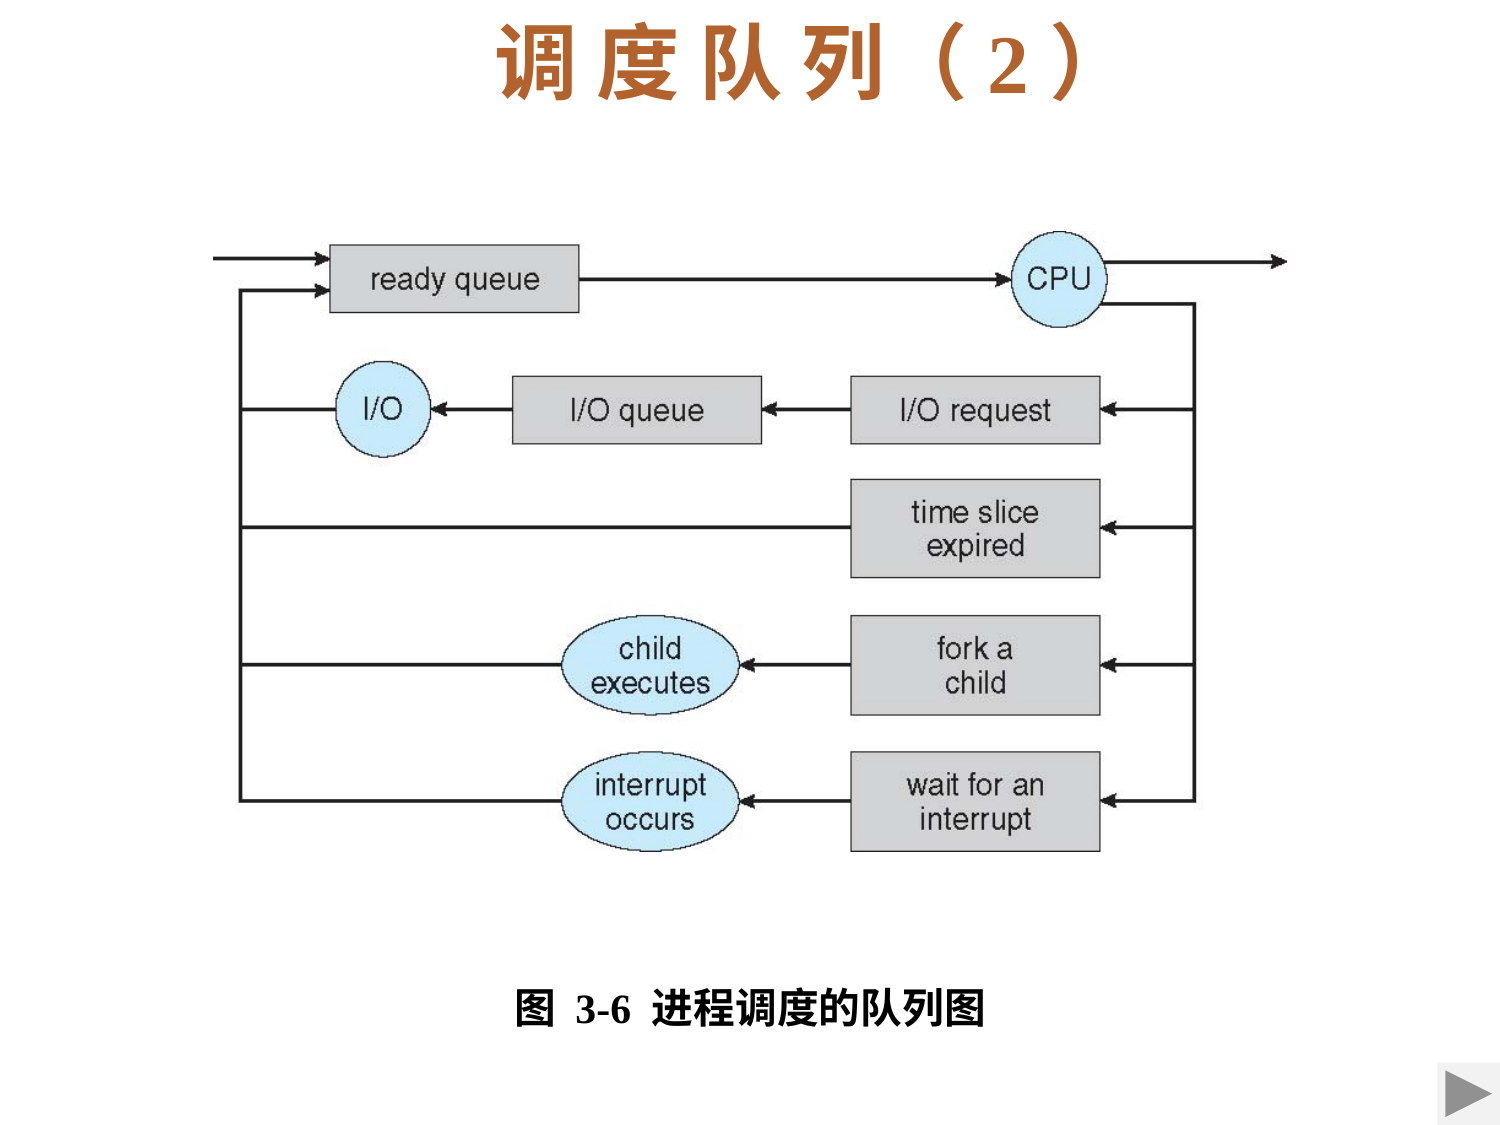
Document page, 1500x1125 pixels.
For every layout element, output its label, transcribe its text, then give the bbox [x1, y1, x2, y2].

text_box [1437, 1062, 1500, 1125]
picture [212, 231, 1288, 853]
text_box 图 3-6 进程调度的队列图 [437, 974, 1063, 1040]
text_box 调 度 队 列（2） [265, 3, 1362, 118]
